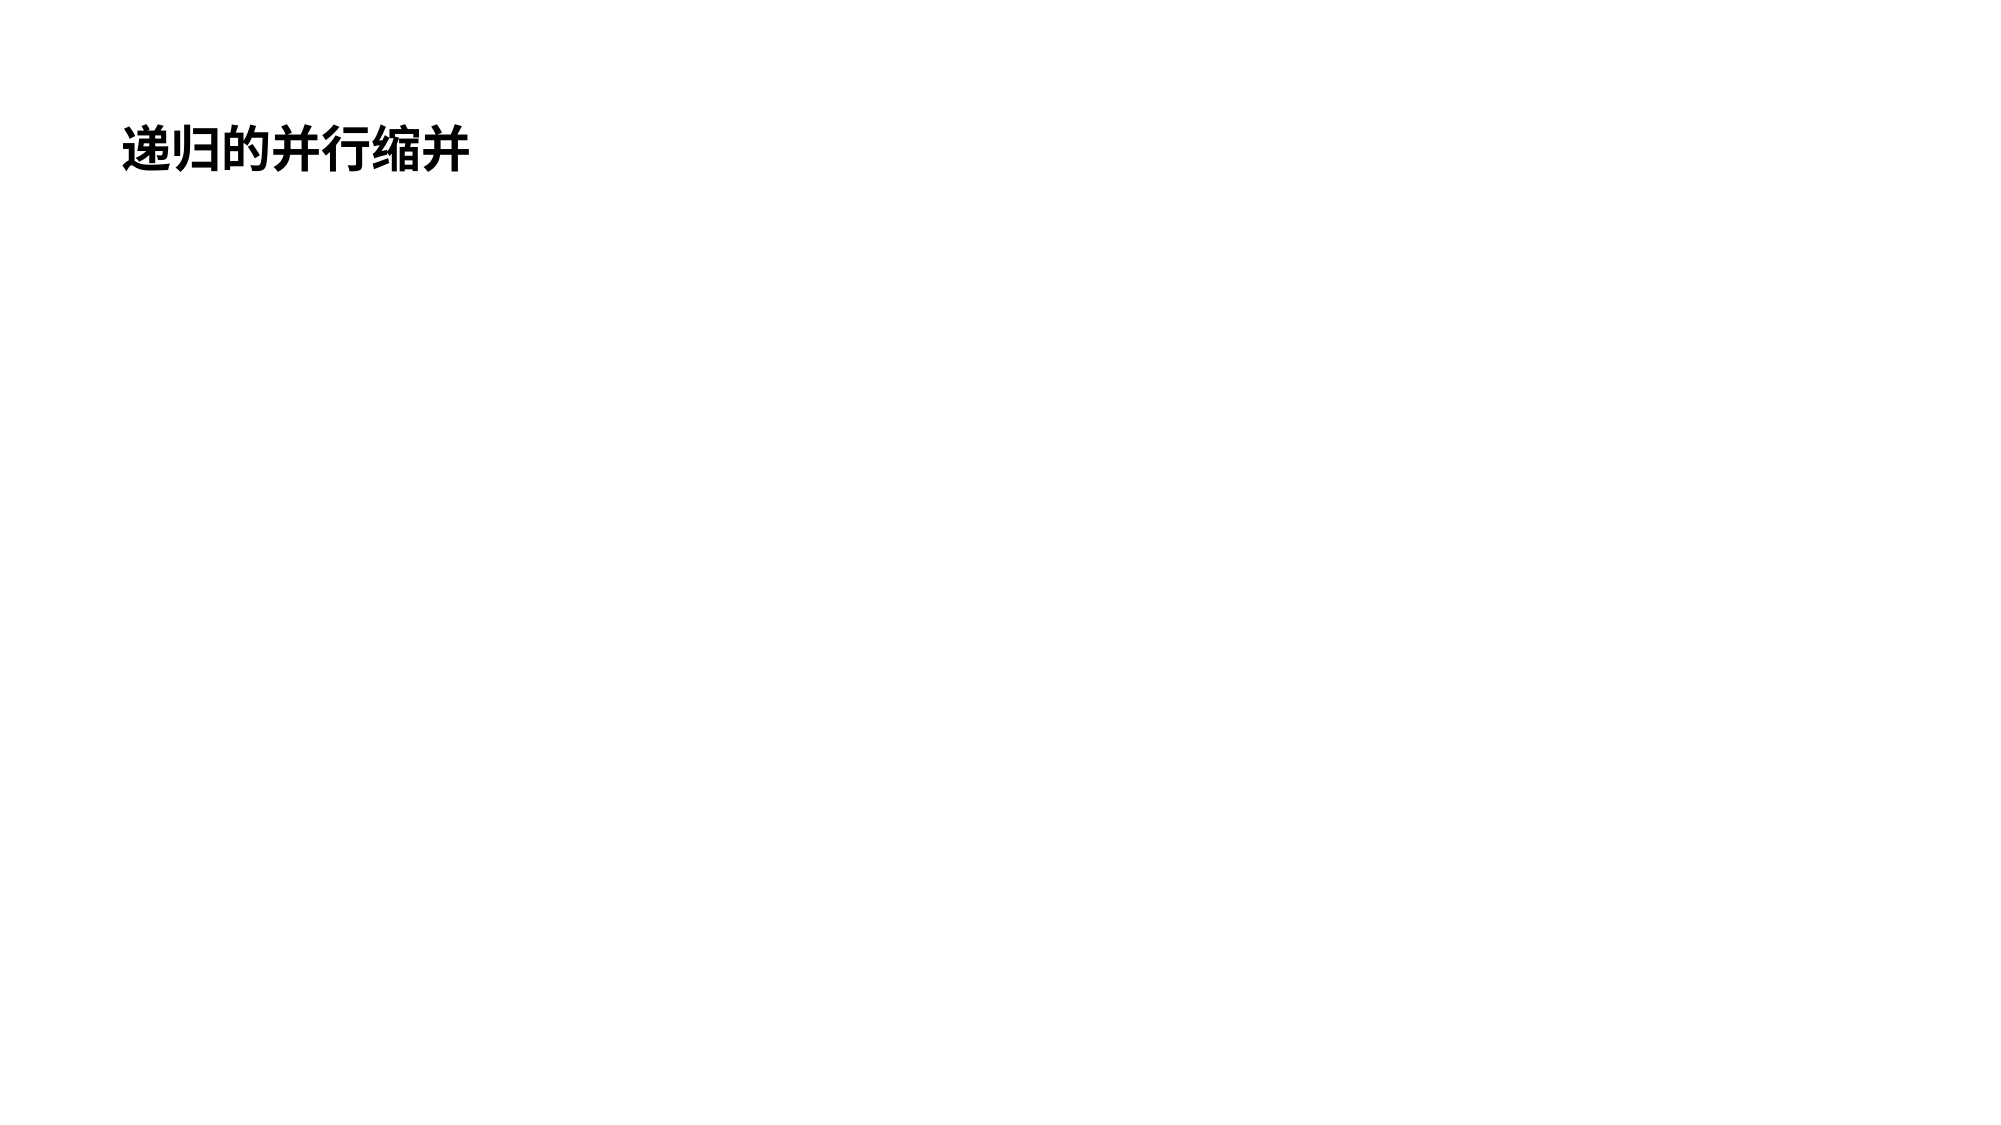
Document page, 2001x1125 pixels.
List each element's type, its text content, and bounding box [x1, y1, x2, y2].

title 递归的并行缩并 [106, 42, 1832, 260]
